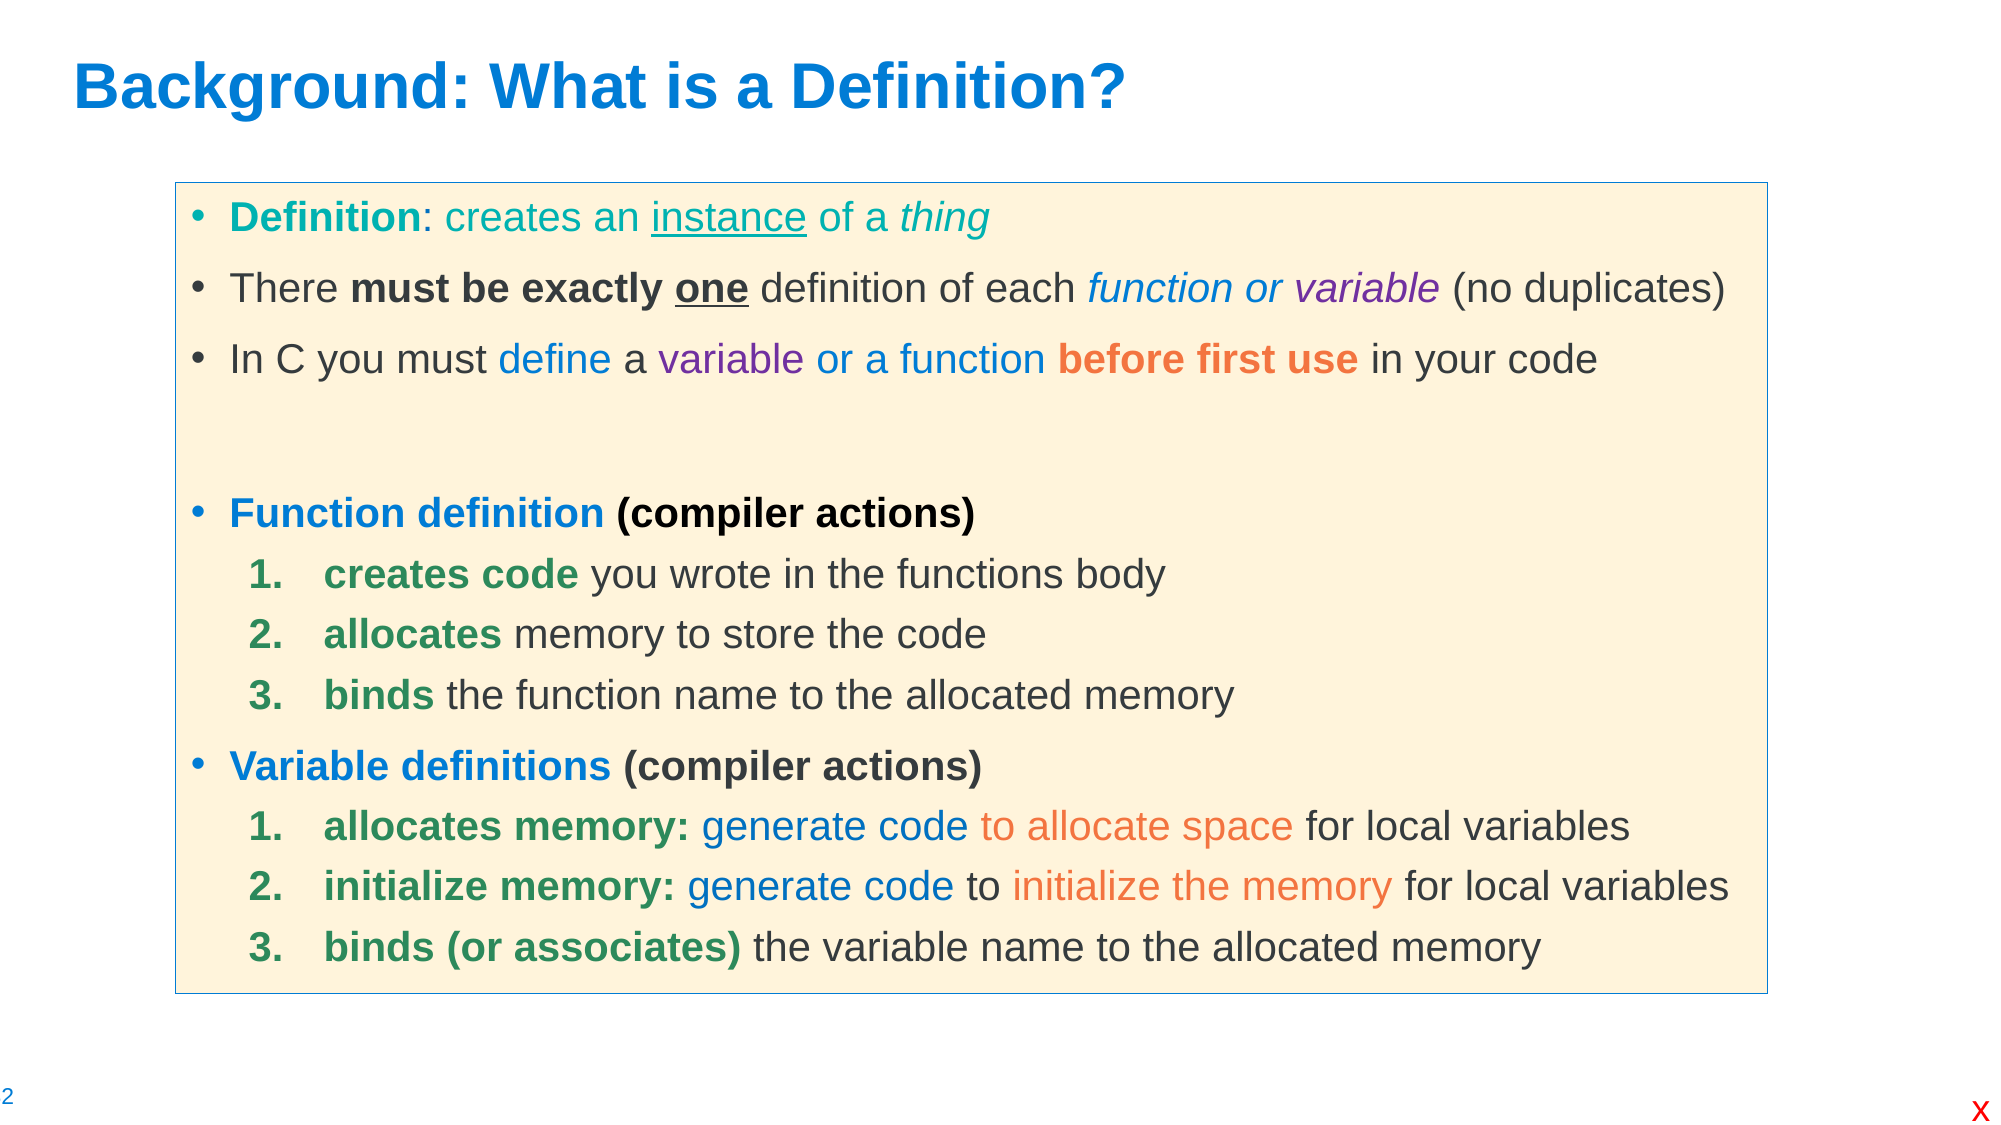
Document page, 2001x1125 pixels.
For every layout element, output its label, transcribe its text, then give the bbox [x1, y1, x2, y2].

text_box x [1956, 1076, 2000, 1125]
title Background: What is a Definition? [58, 12, 1885, 130]
list Definition: creates an instance of a thing There must be exactly one definition of each function or variable (no duplicates) In C you must define a variable or a function before first use in your code Function definition (compiler actions) creates code you wrote in the functions body allocates memory to store the code binds the function name to the allocated memory Variable definitions (compiler actions) allocates memory: generate code to allocate space for local variables initialize memory: generate code to initialize the memory for local variables binds (or associates) the variable name to the allocated memory [175, 182, 1768, 994]
